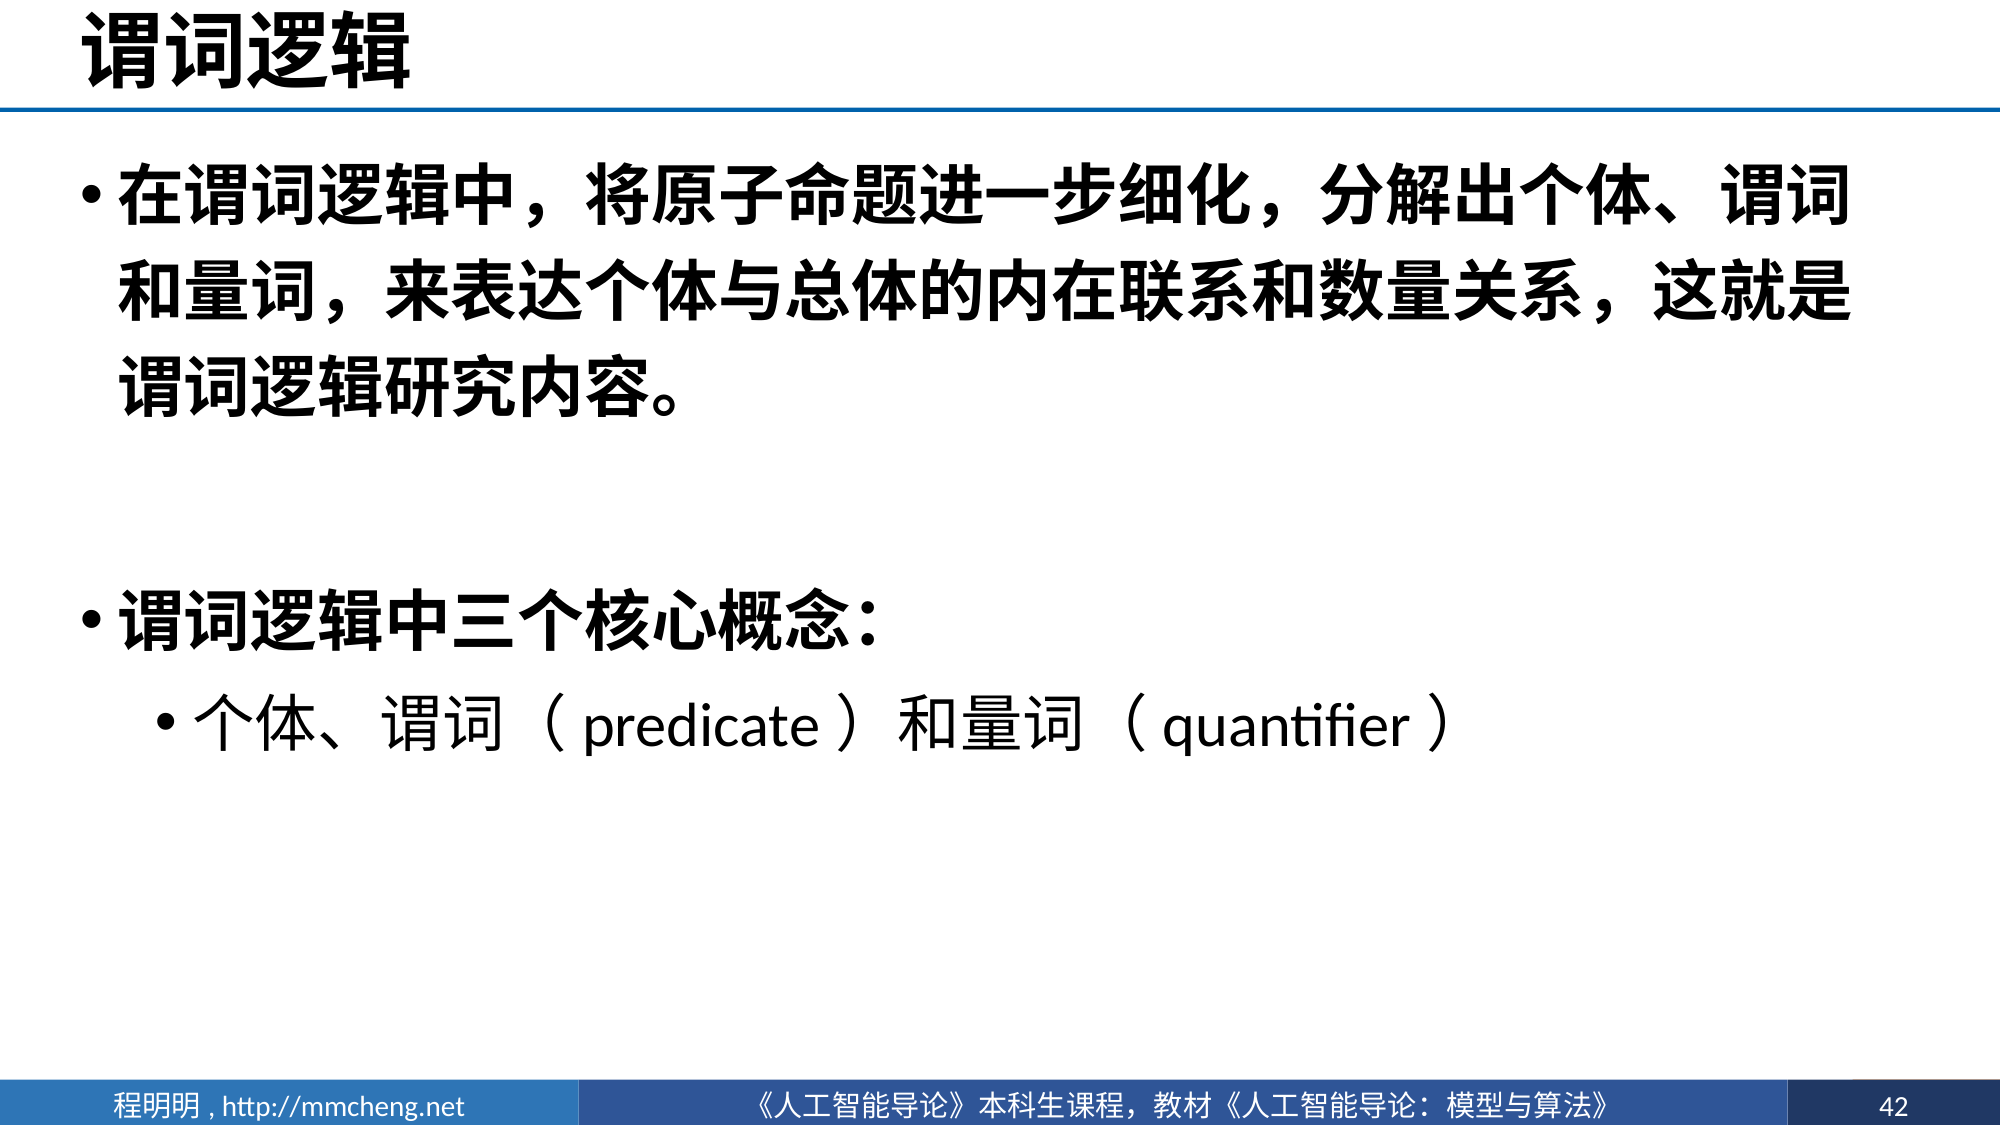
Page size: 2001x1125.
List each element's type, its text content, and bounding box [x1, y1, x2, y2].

title 谓词逻辑 [64, 0, 2000, 110]
list 在谓词逻辑中，将原子命题进一步细化，分解出个体、谓词和量词，来表达个体与总体的内在联系和数量关系，这就是谓词逻辑研究内容。 谓词逻辑中三个核心概念： 个体、谓词（predicate）和量词（quantifier） [64, 129, 1928, 1089]
